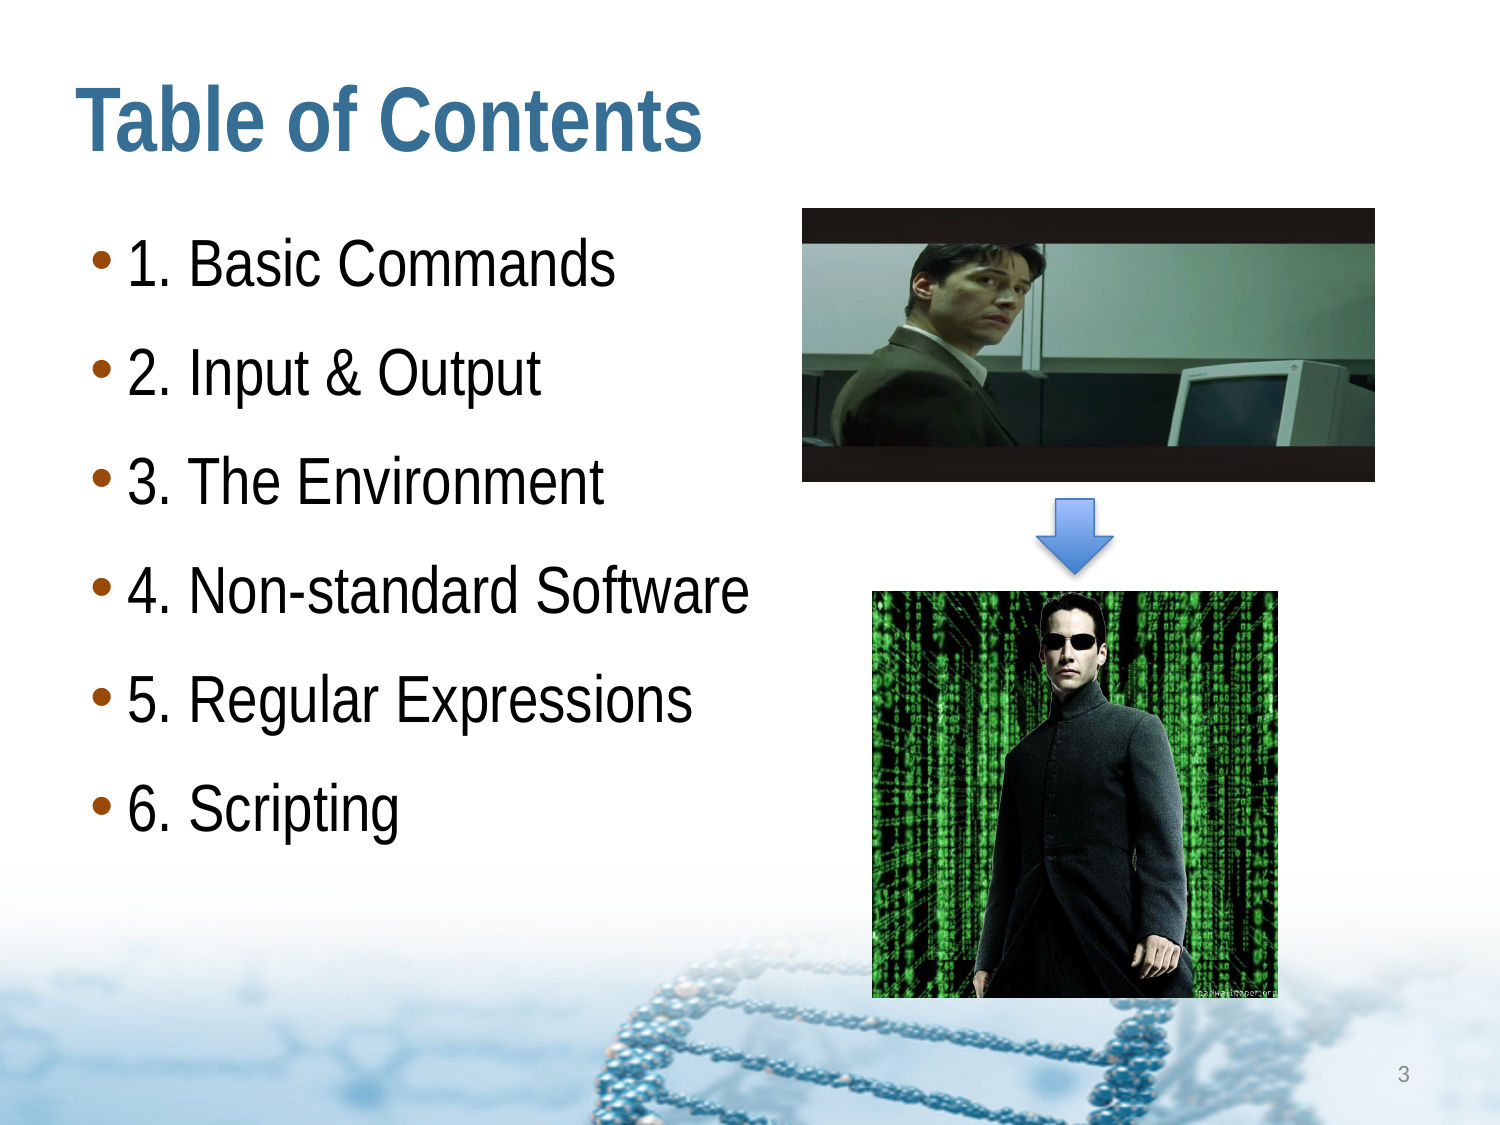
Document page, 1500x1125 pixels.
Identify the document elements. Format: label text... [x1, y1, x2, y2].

picture [0, 591, 1500, 1125]
text_box [1035, 498, 1114, 575]
slide_number 3 [1074, 1042, 1425, 1103]
picture [801, 207, 1376, 482]
list 1. Basic Commands 2. Input & Output 3. The Environment 4. Non-standard Software 5. Regular Expressions 6. Scripting [75, 211, 1425, 998]
title Table of Contents [60, 20, 1455, 209]
